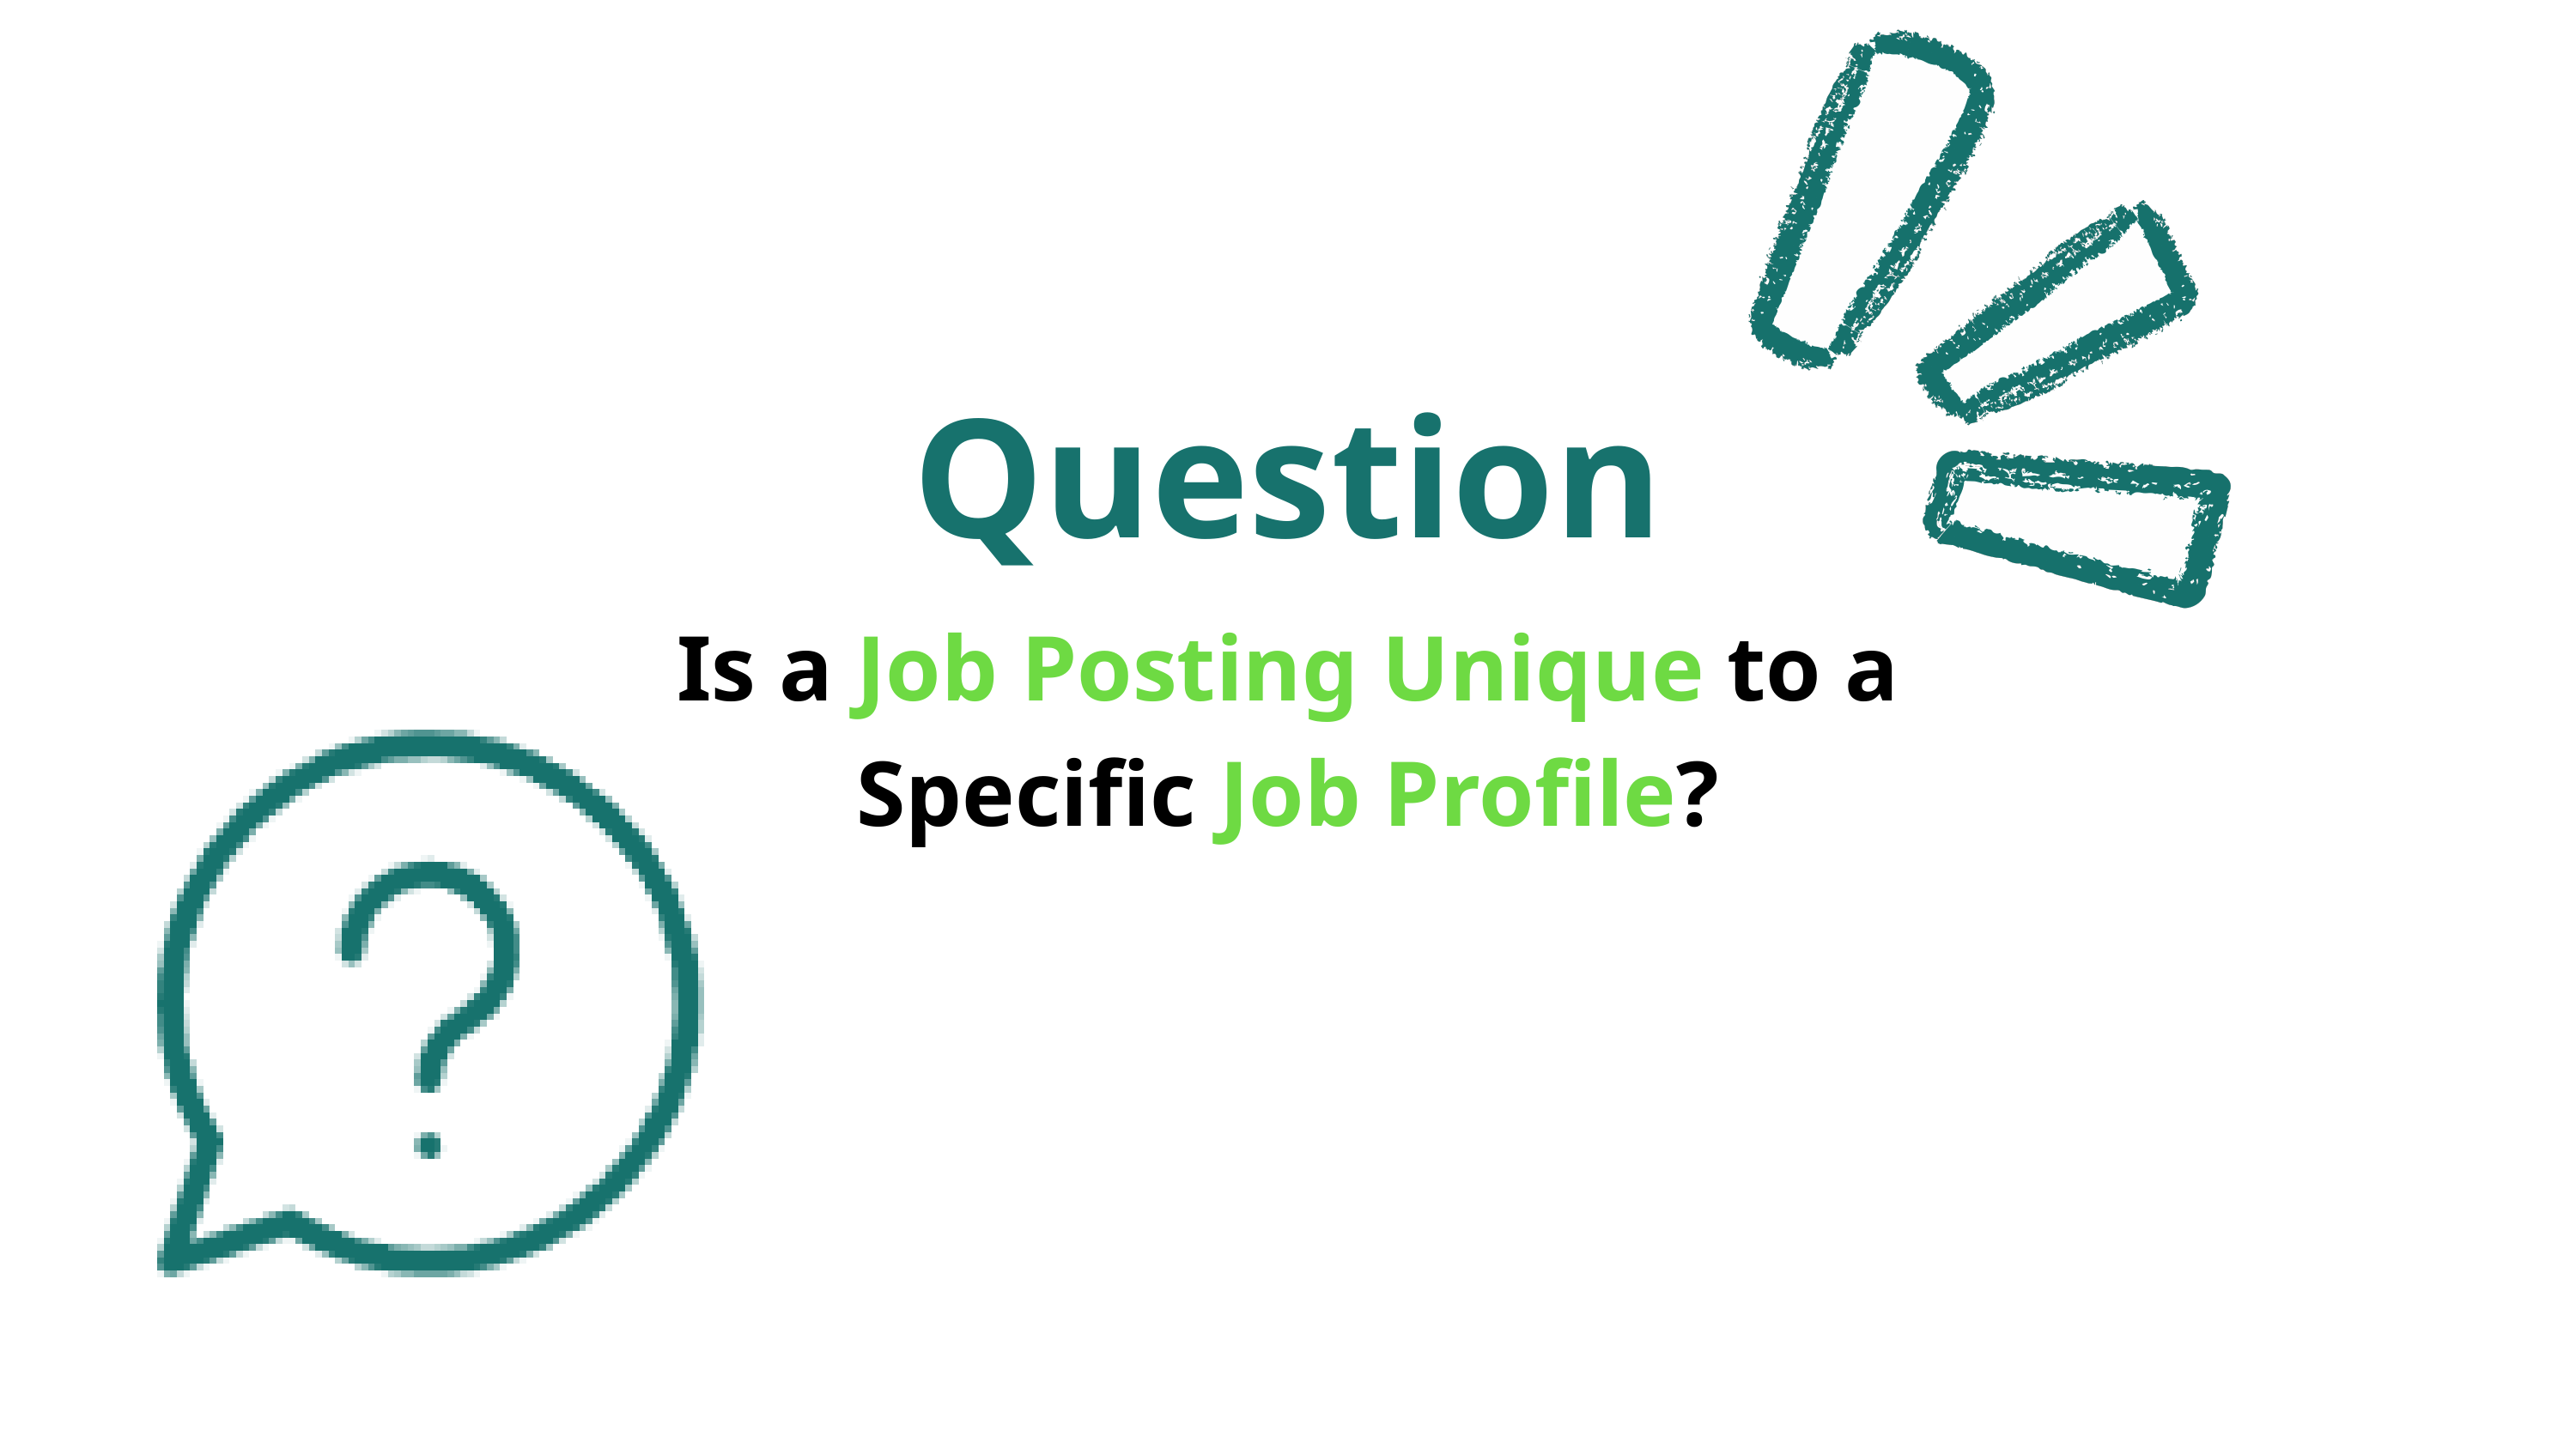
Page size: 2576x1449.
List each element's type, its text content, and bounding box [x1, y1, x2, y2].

text_box [1747, 571, 2231, 609]
text_box Question [46, 340, 2530, 571]
text_box [144, 724, 725, 1304]
text_box Is a Job Posting Unique to a Specific Job Profile? [640, 593, 1936, 844]
text_box [1747, 28, 2231, 340]
